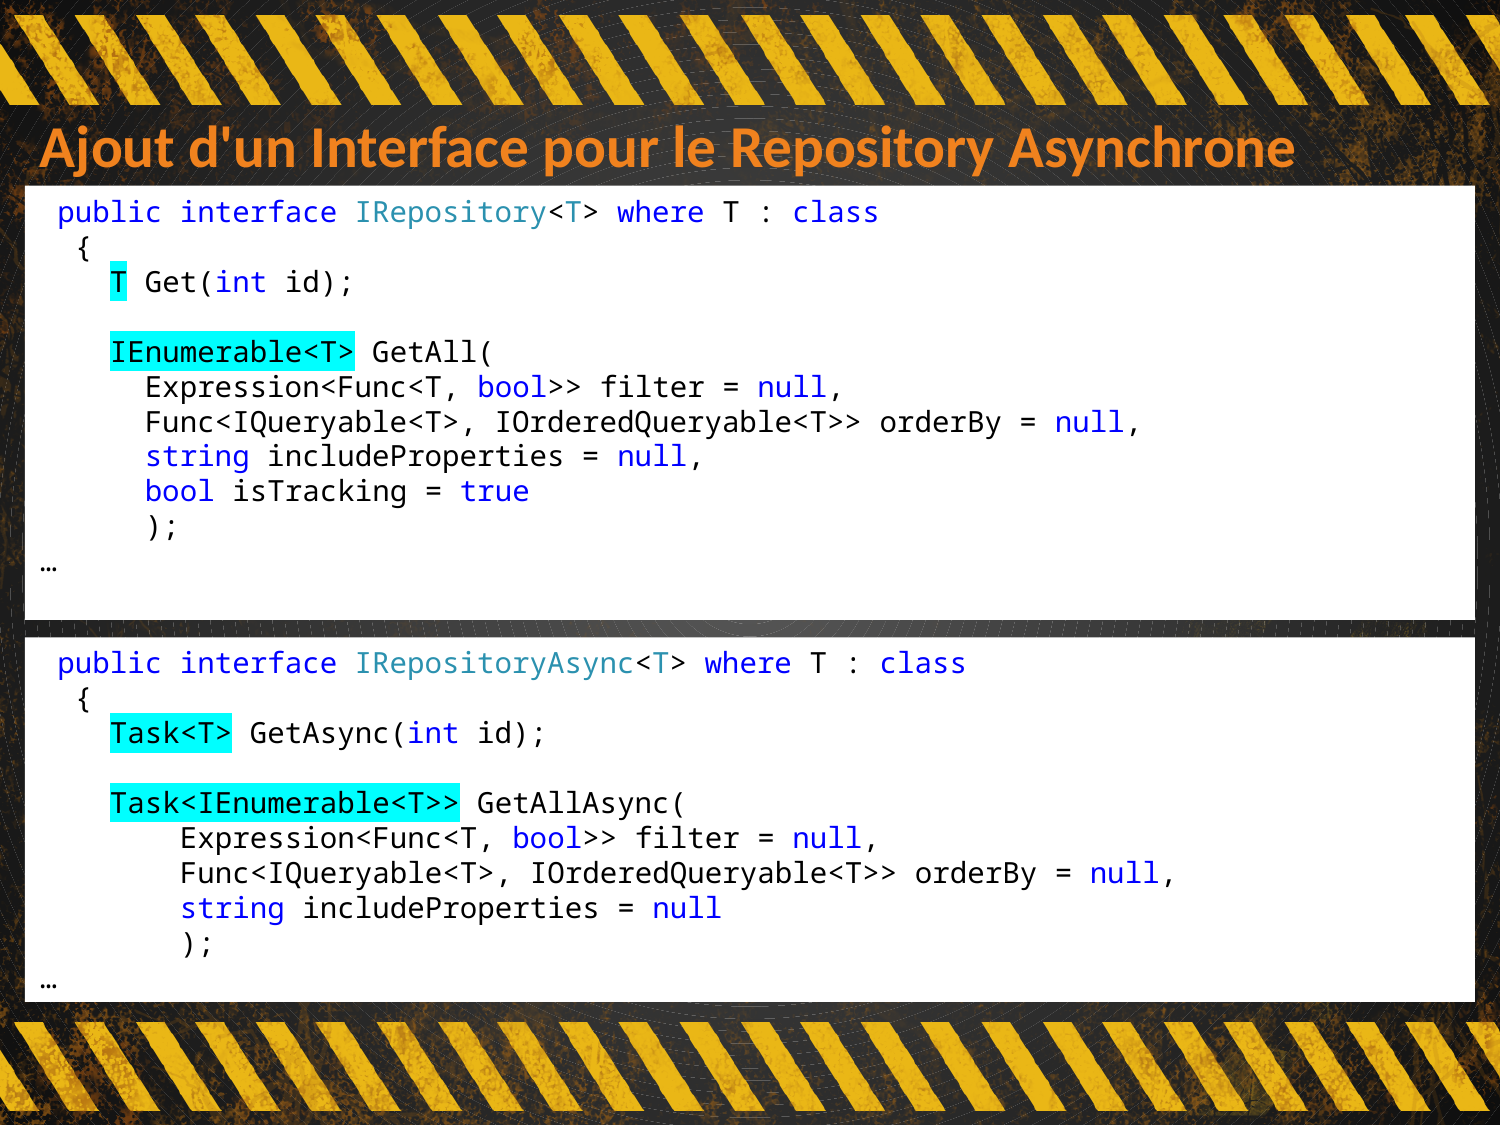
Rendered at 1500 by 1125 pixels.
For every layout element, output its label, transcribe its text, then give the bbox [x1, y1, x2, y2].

text_box public interface IRepositoryAsync<T> where T : class { Task<T> GetAsync(int id); Task<IEnumerable<T>> GetAllAsync( Expression<Func<T, bool>> filter = null, Func<IQueryable<T>, IOrderedQueryable<T>> orderBy = null, string includeProperties = null ); … [24, 637, 1475, 1002]
text_box public interface IRepository<T> where T : class { T Get(int id); IEnumerable<T> GetAll( Expression<Func<T, bool>> filter = null, Func<IQueryable<T>, IOrderedQueryable<T>> orderBy = null, string includeProperties = null, bool isTracking = true ); … [24, 185, 1475, 620]
title Ajout d'un Interface pour le Repository Asynchrone [24, 99, 1463, 185]
picture [0, 0, 1500, 1125]
